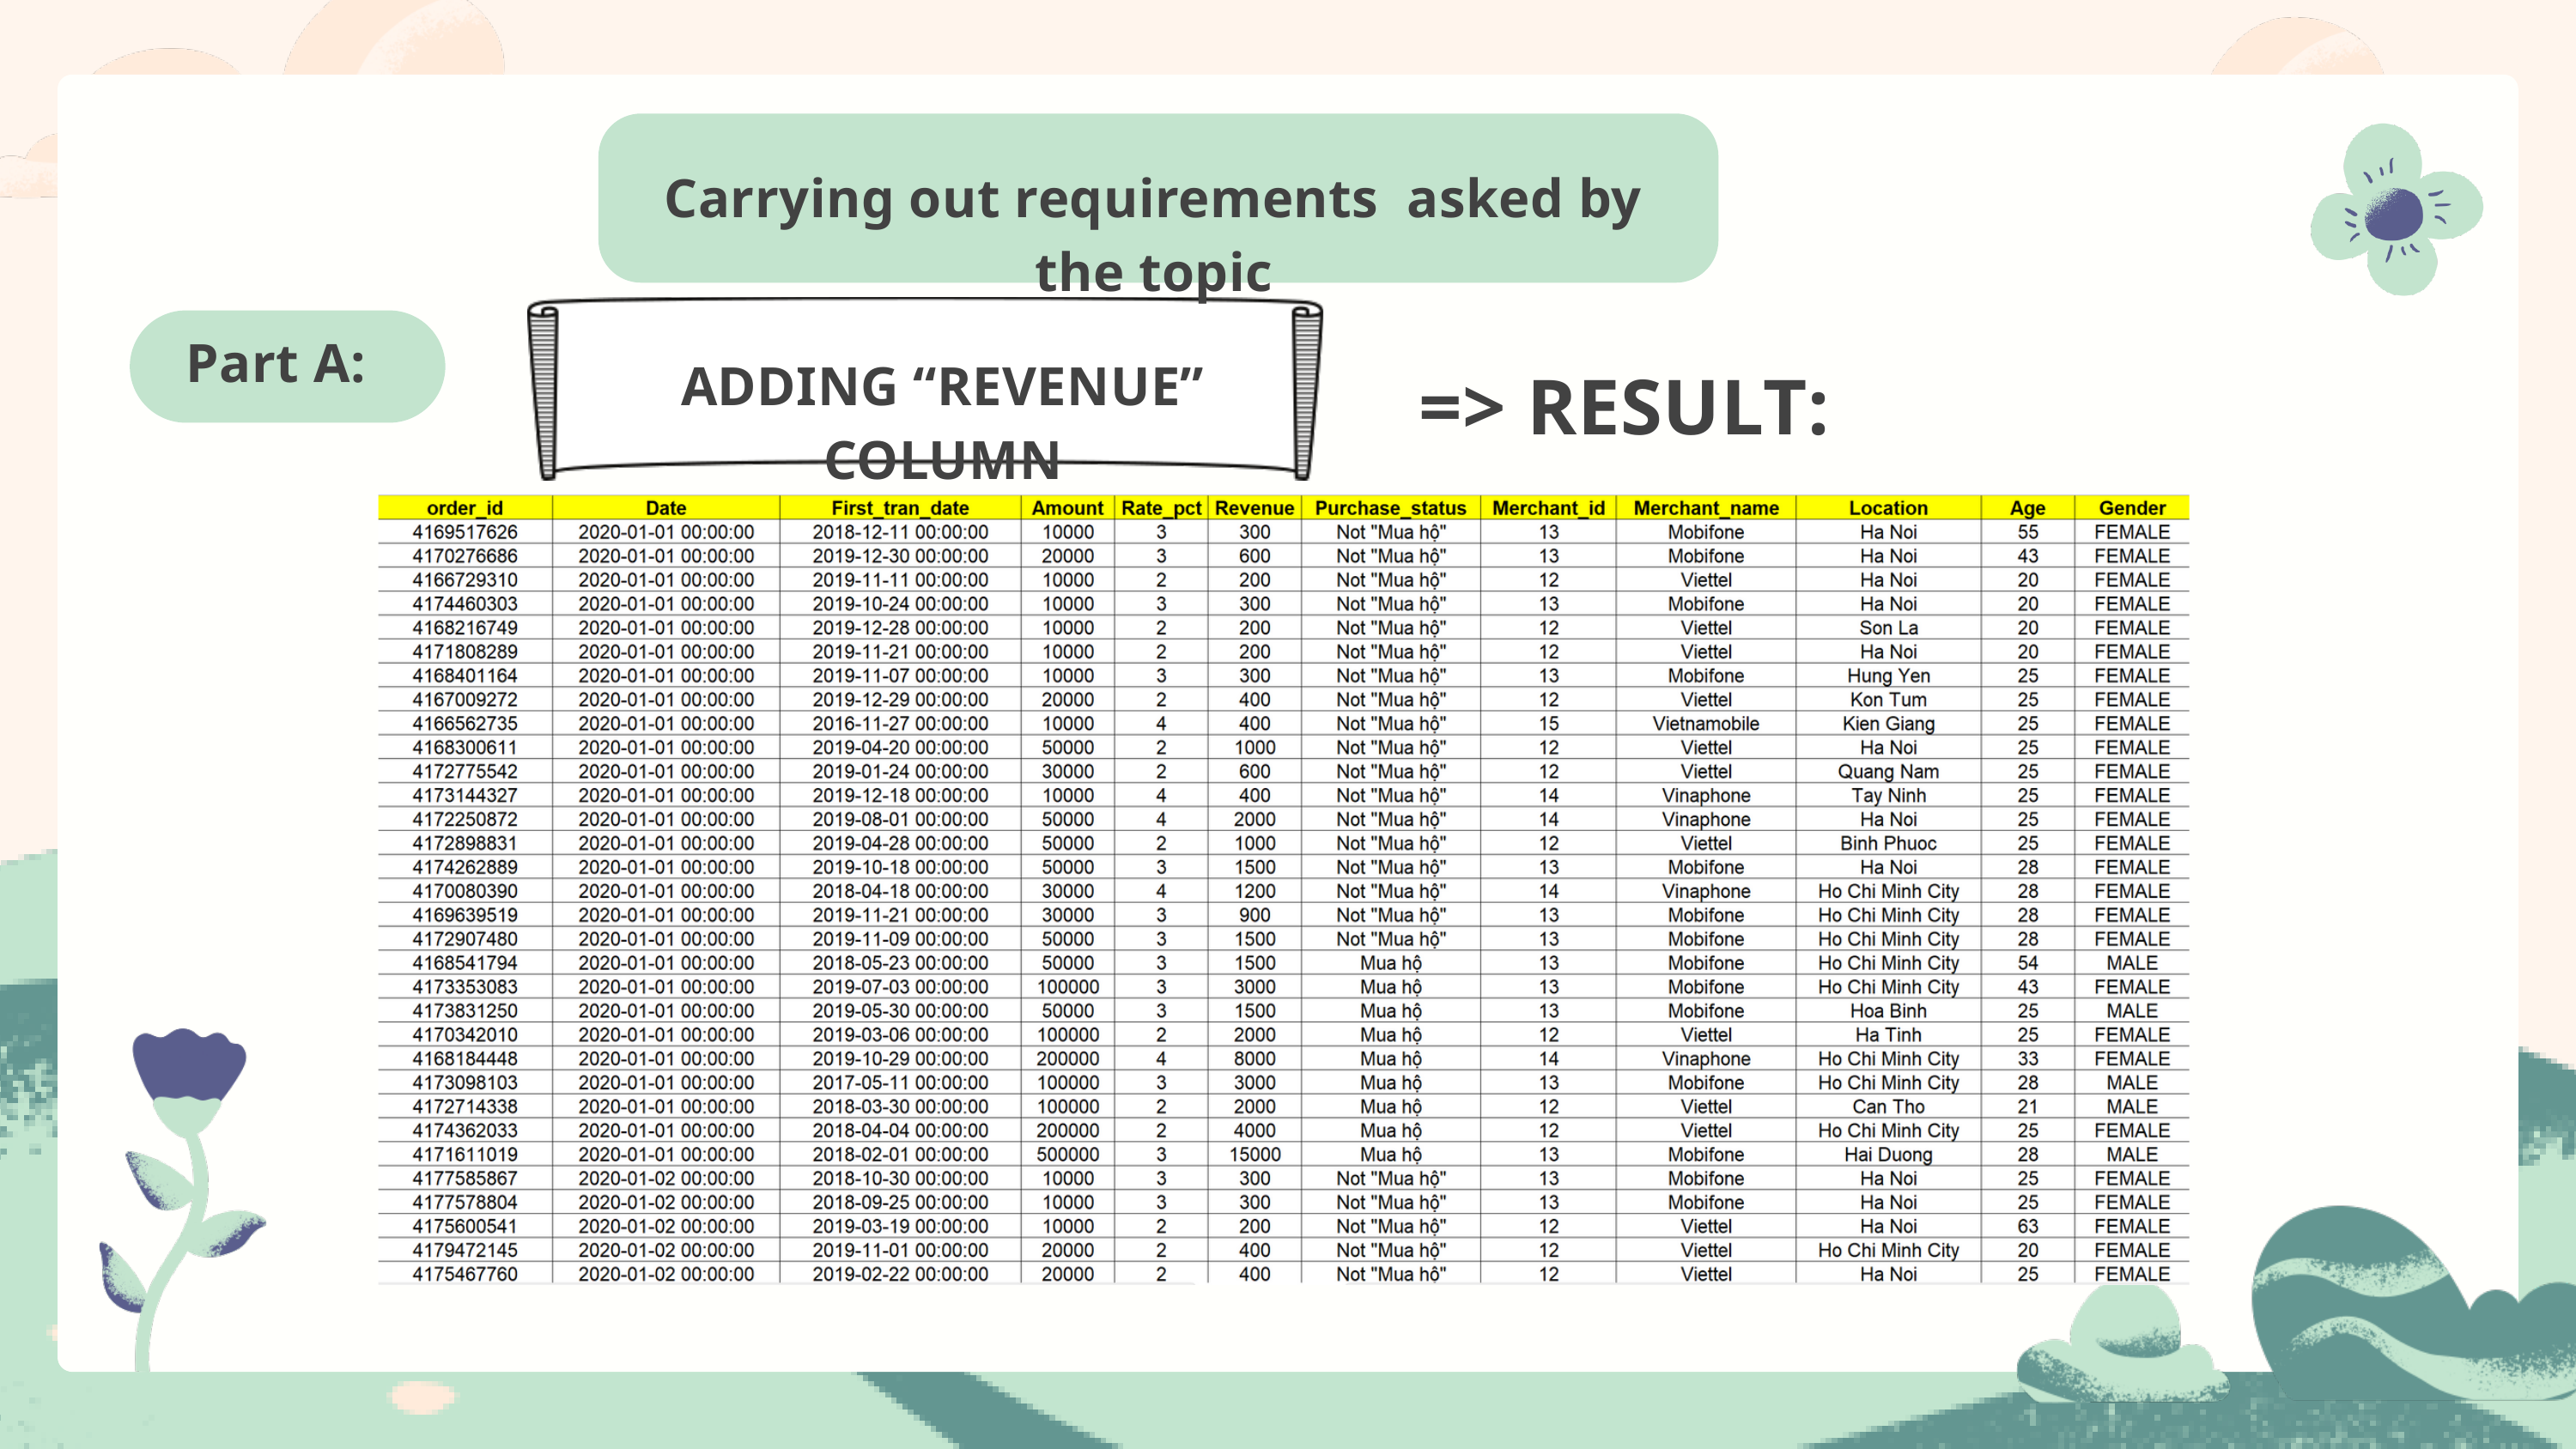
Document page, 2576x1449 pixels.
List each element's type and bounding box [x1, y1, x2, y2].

text_box [1947, 15, 2432, 71]
text_box [57, 74, 2519, 1373]
text_box [129, 310, 446, 423]
text_box [0, 0, 560, 203]
text_box [2016, 1203, 2576, 1404]
text_box [0, 809, 2576, 1449]
text_box [598, 113, 1719, 283]
